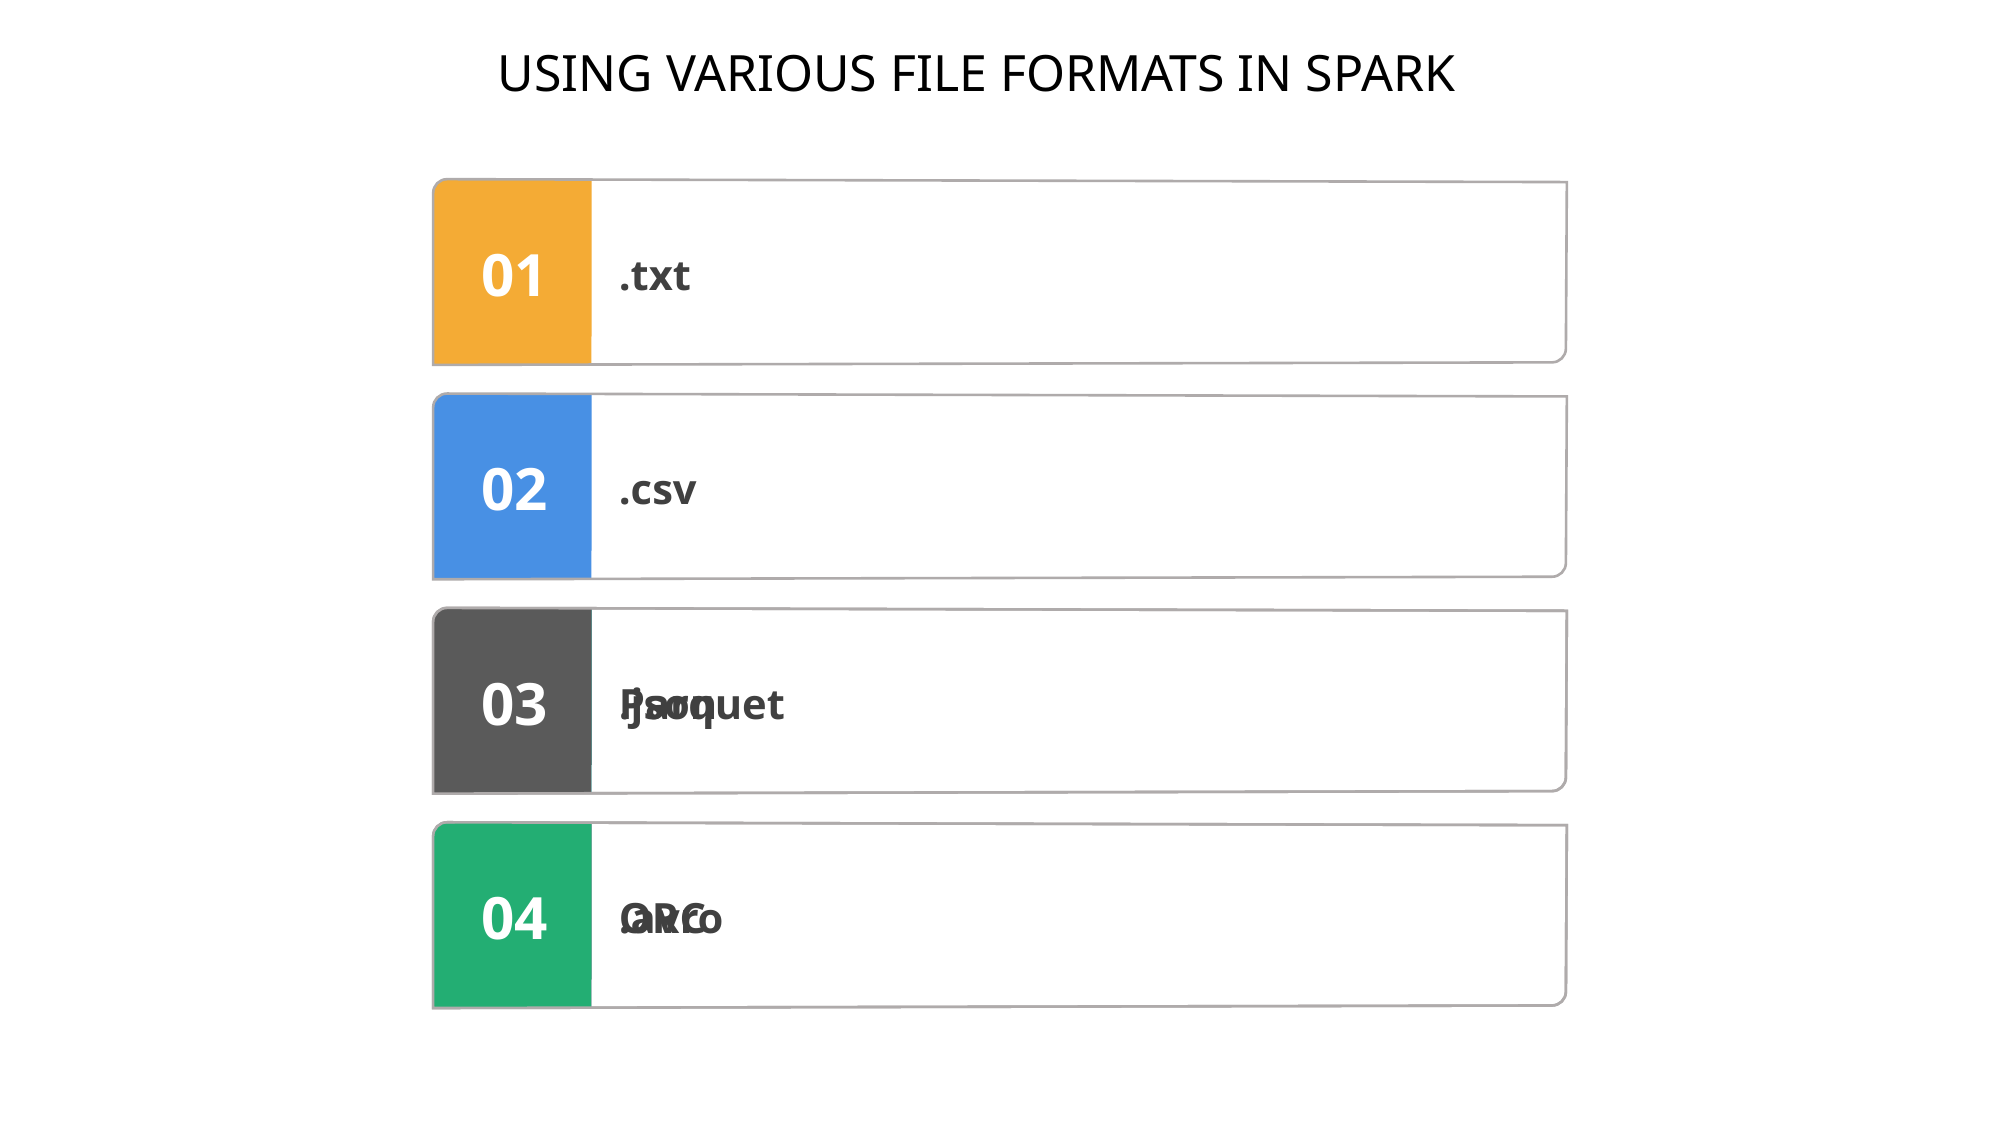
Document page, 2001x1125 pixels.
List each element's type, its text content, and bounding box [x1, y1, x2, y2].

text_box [432, 393, 1568, 580]
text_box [432, 822, 1568, 1009]
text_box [432, 607, 1568, 795]
text_box USING VARIOUS FILE FORMATS IN SPARK [174, 33, 1779, 120]
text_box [432, 178, 1568, 366]
